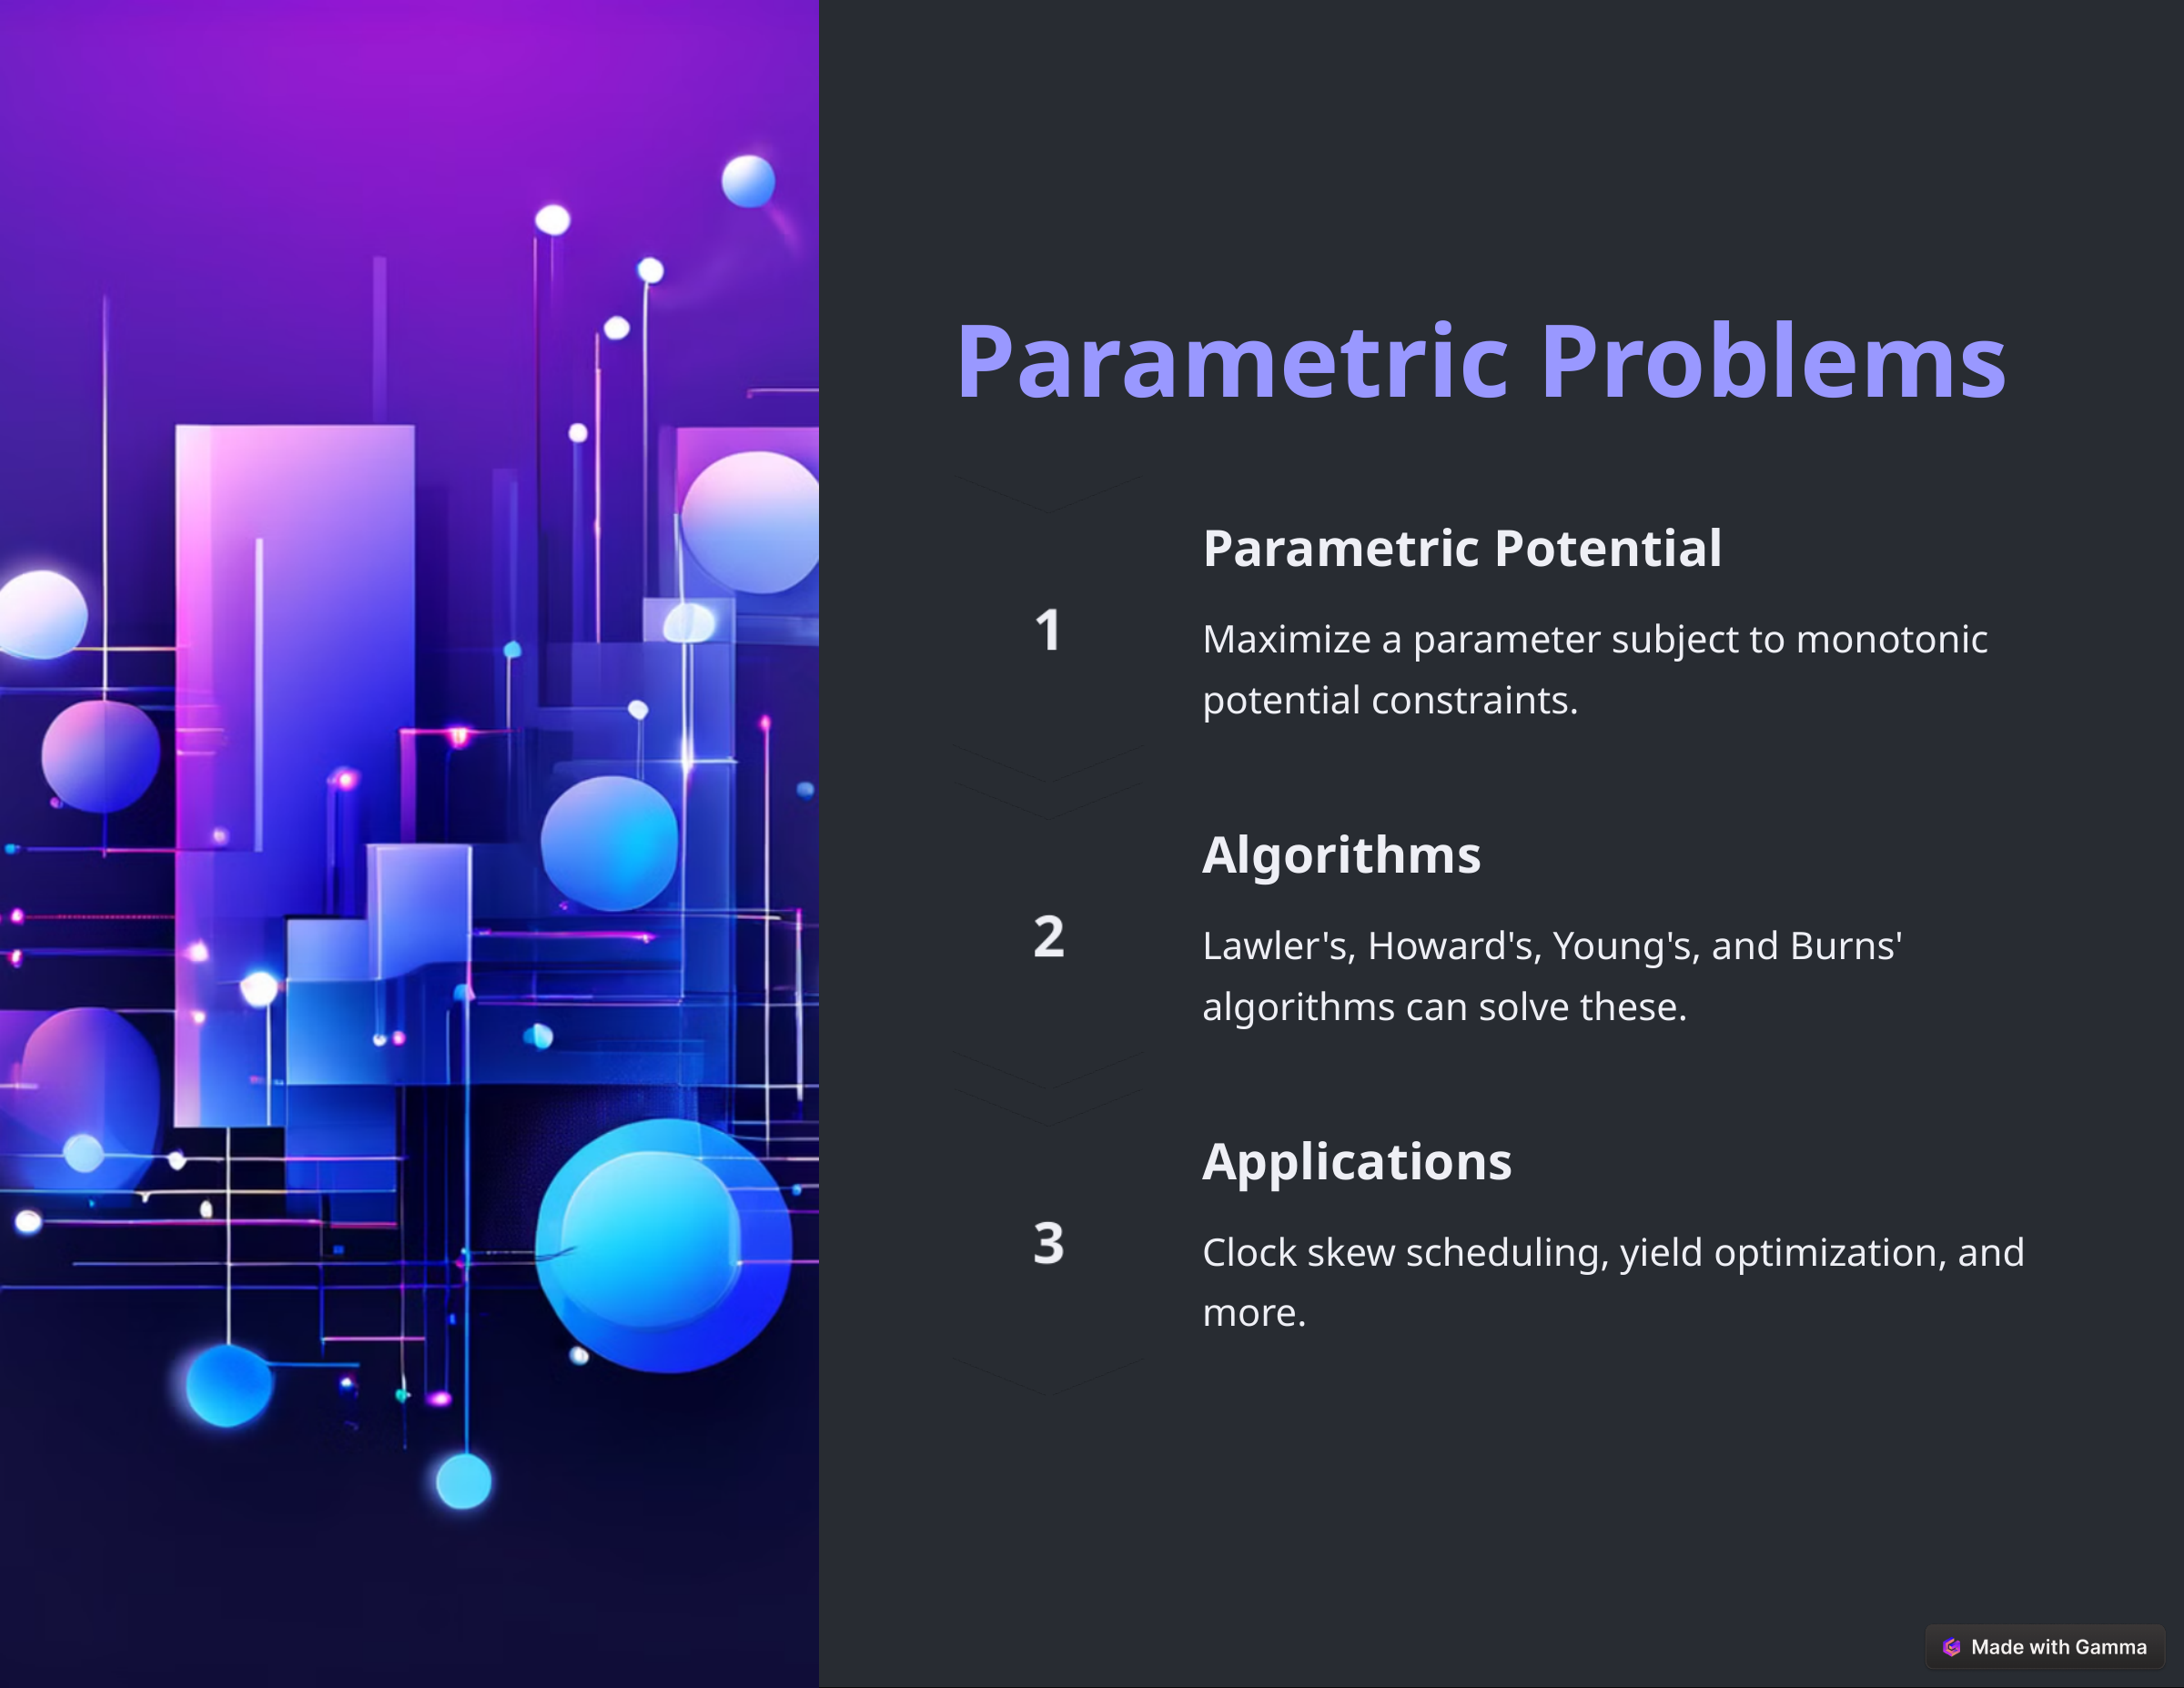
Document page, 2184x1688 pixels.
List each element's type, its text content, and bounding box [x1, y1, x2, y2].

picture [953, 475, 1145, 1396]
picture [1916, 1615, 2174, 1678]
text_box Clock skew scheduling, yield optimization, and more. [1202, 1212, 2050, 1336]
text_box Algorithms [1202, 820, 1706, 884]
text_box Lawler's, Howard's, Young's, and Burns' algorithms can solve these. [1202, 906, 2050, 1029]
picture [0, 0, 819, 1688]
text_box Applications [1202, 1127, 1706, 1190]
text_box Maximize a parameter subject to monotonic potential constraints. [1202, 600, 2050, 723]
text_box Parametric Problems [953, 292, 1962, 419]
text_box Parametric Potential [1202, 513, 1706, 578]
